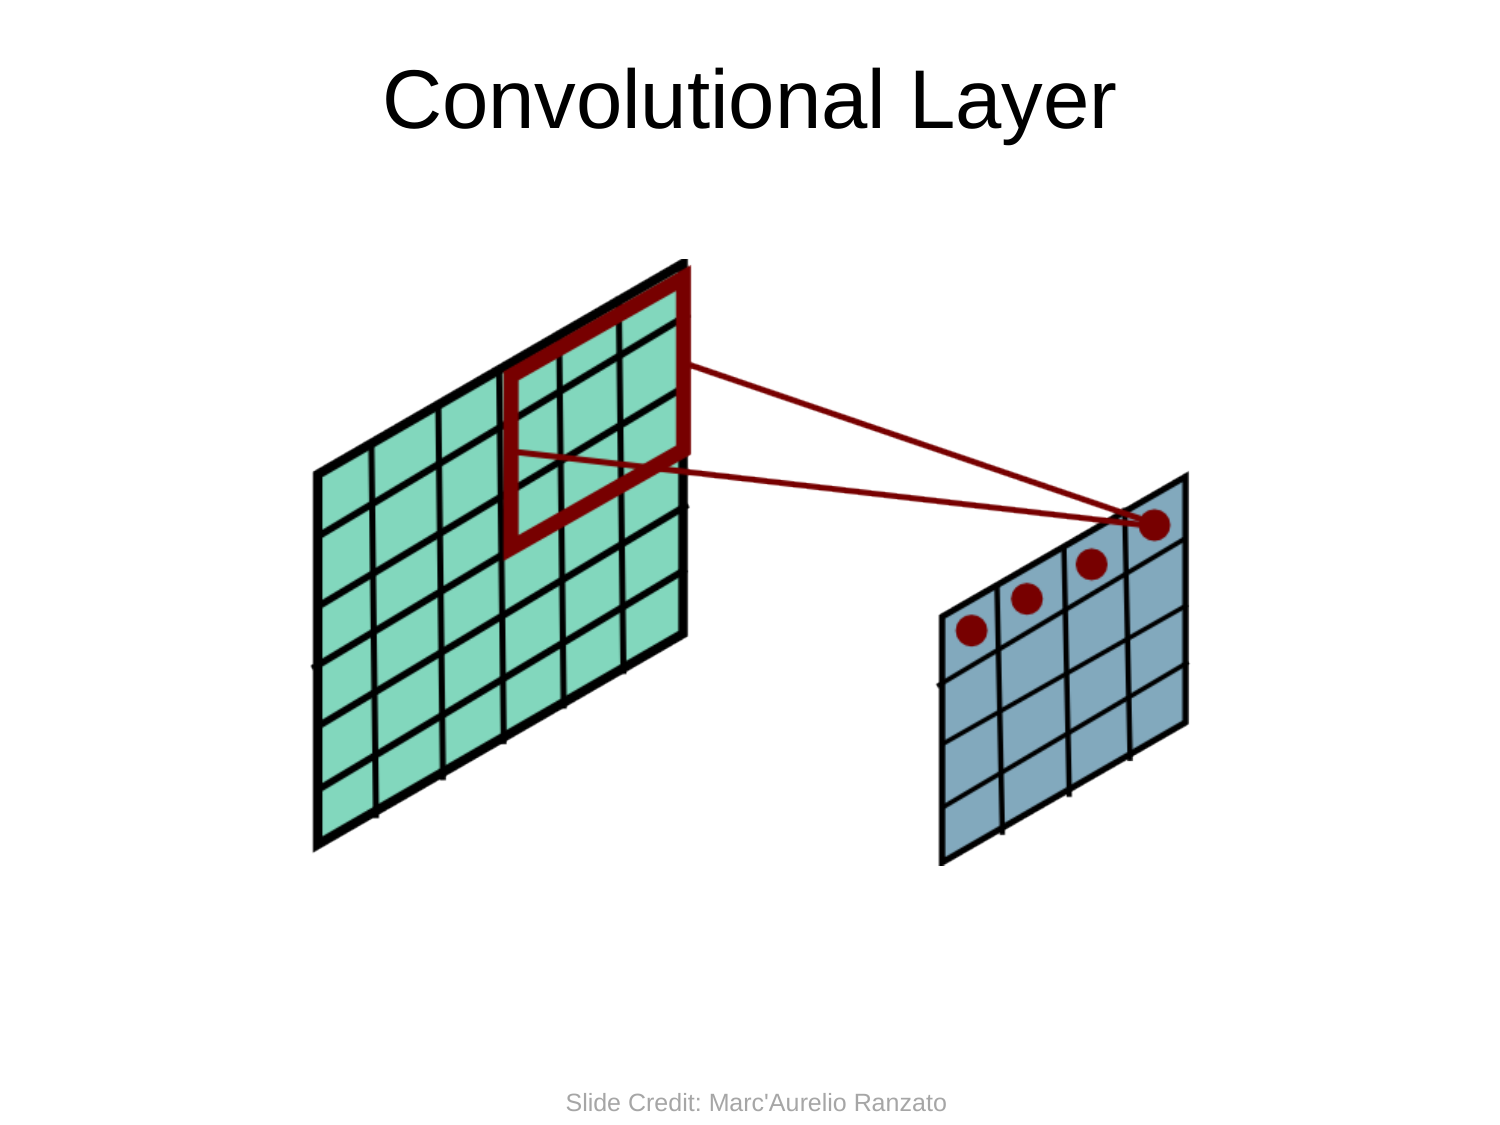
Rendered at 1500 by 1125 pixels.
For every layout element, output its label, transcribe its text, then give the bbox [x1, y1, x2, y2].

text_box Convolutional Layer [112, 37, 1388, 150]
text_box Slide Credit: Marc'Aurelio Ranzato [550, 1079, 963, 1124]
picture [309, 258, 1192, 866]
